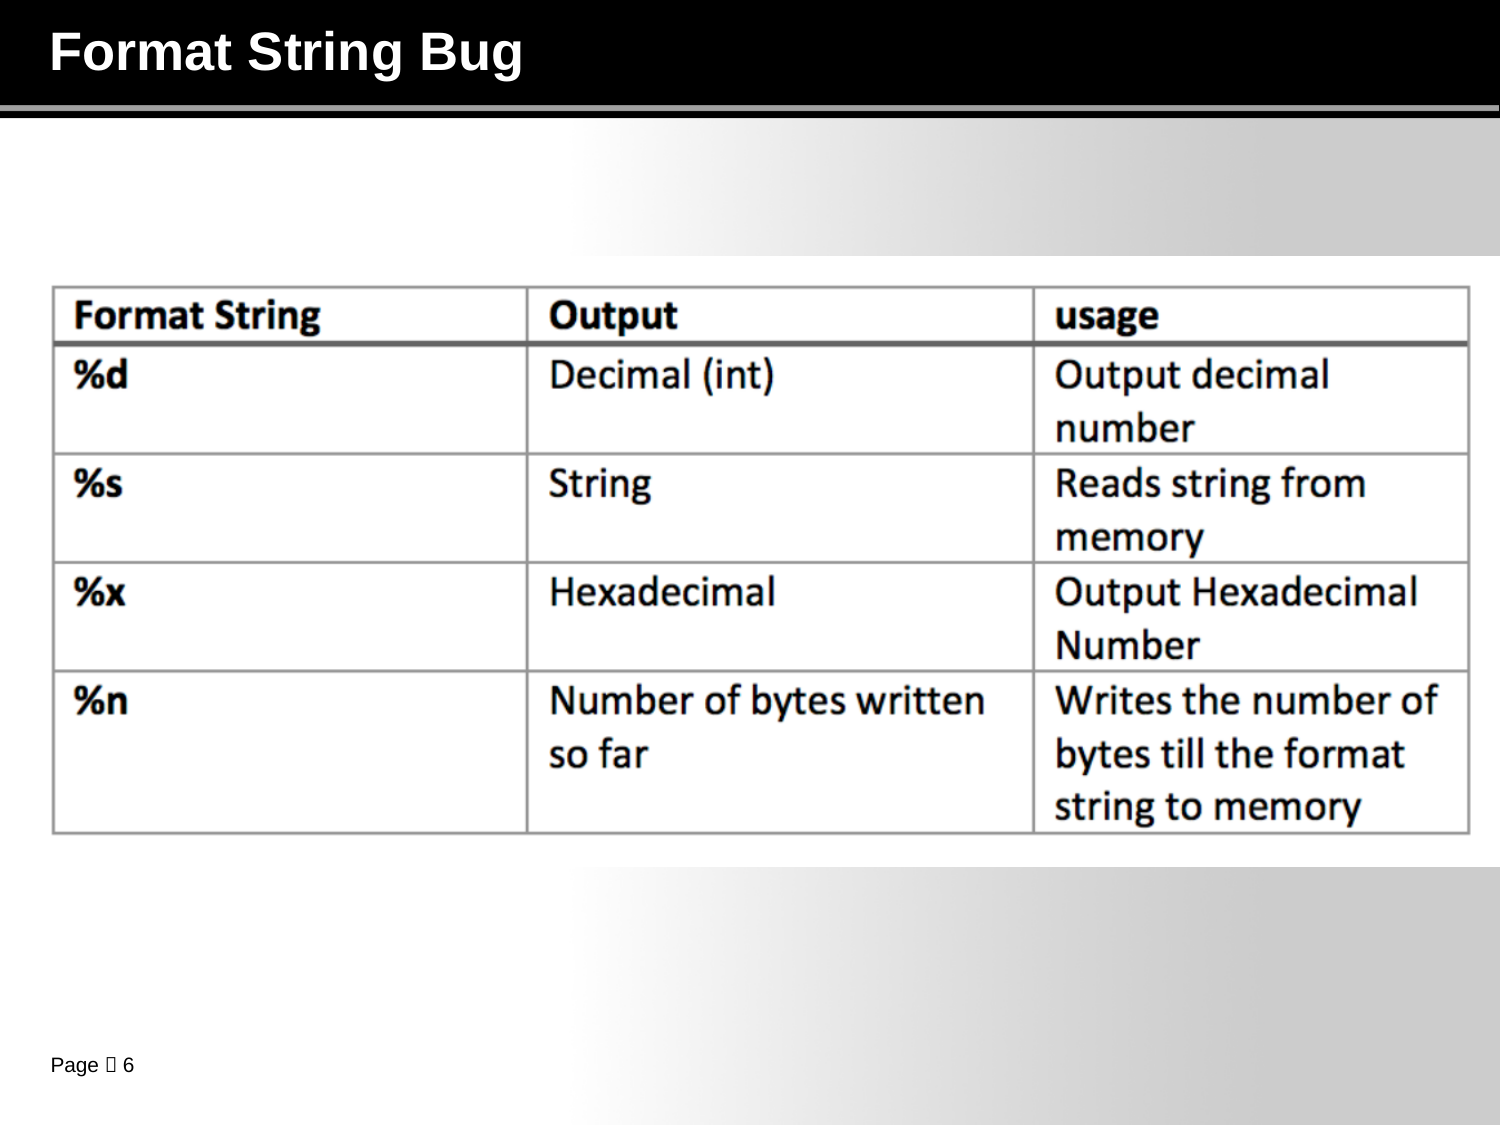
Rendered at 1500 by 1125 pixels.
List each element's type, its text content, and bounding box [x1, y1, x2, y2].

picture [0, 0, 1500, 1125]
title Format String Bug [49, 16, 1447, 123]
